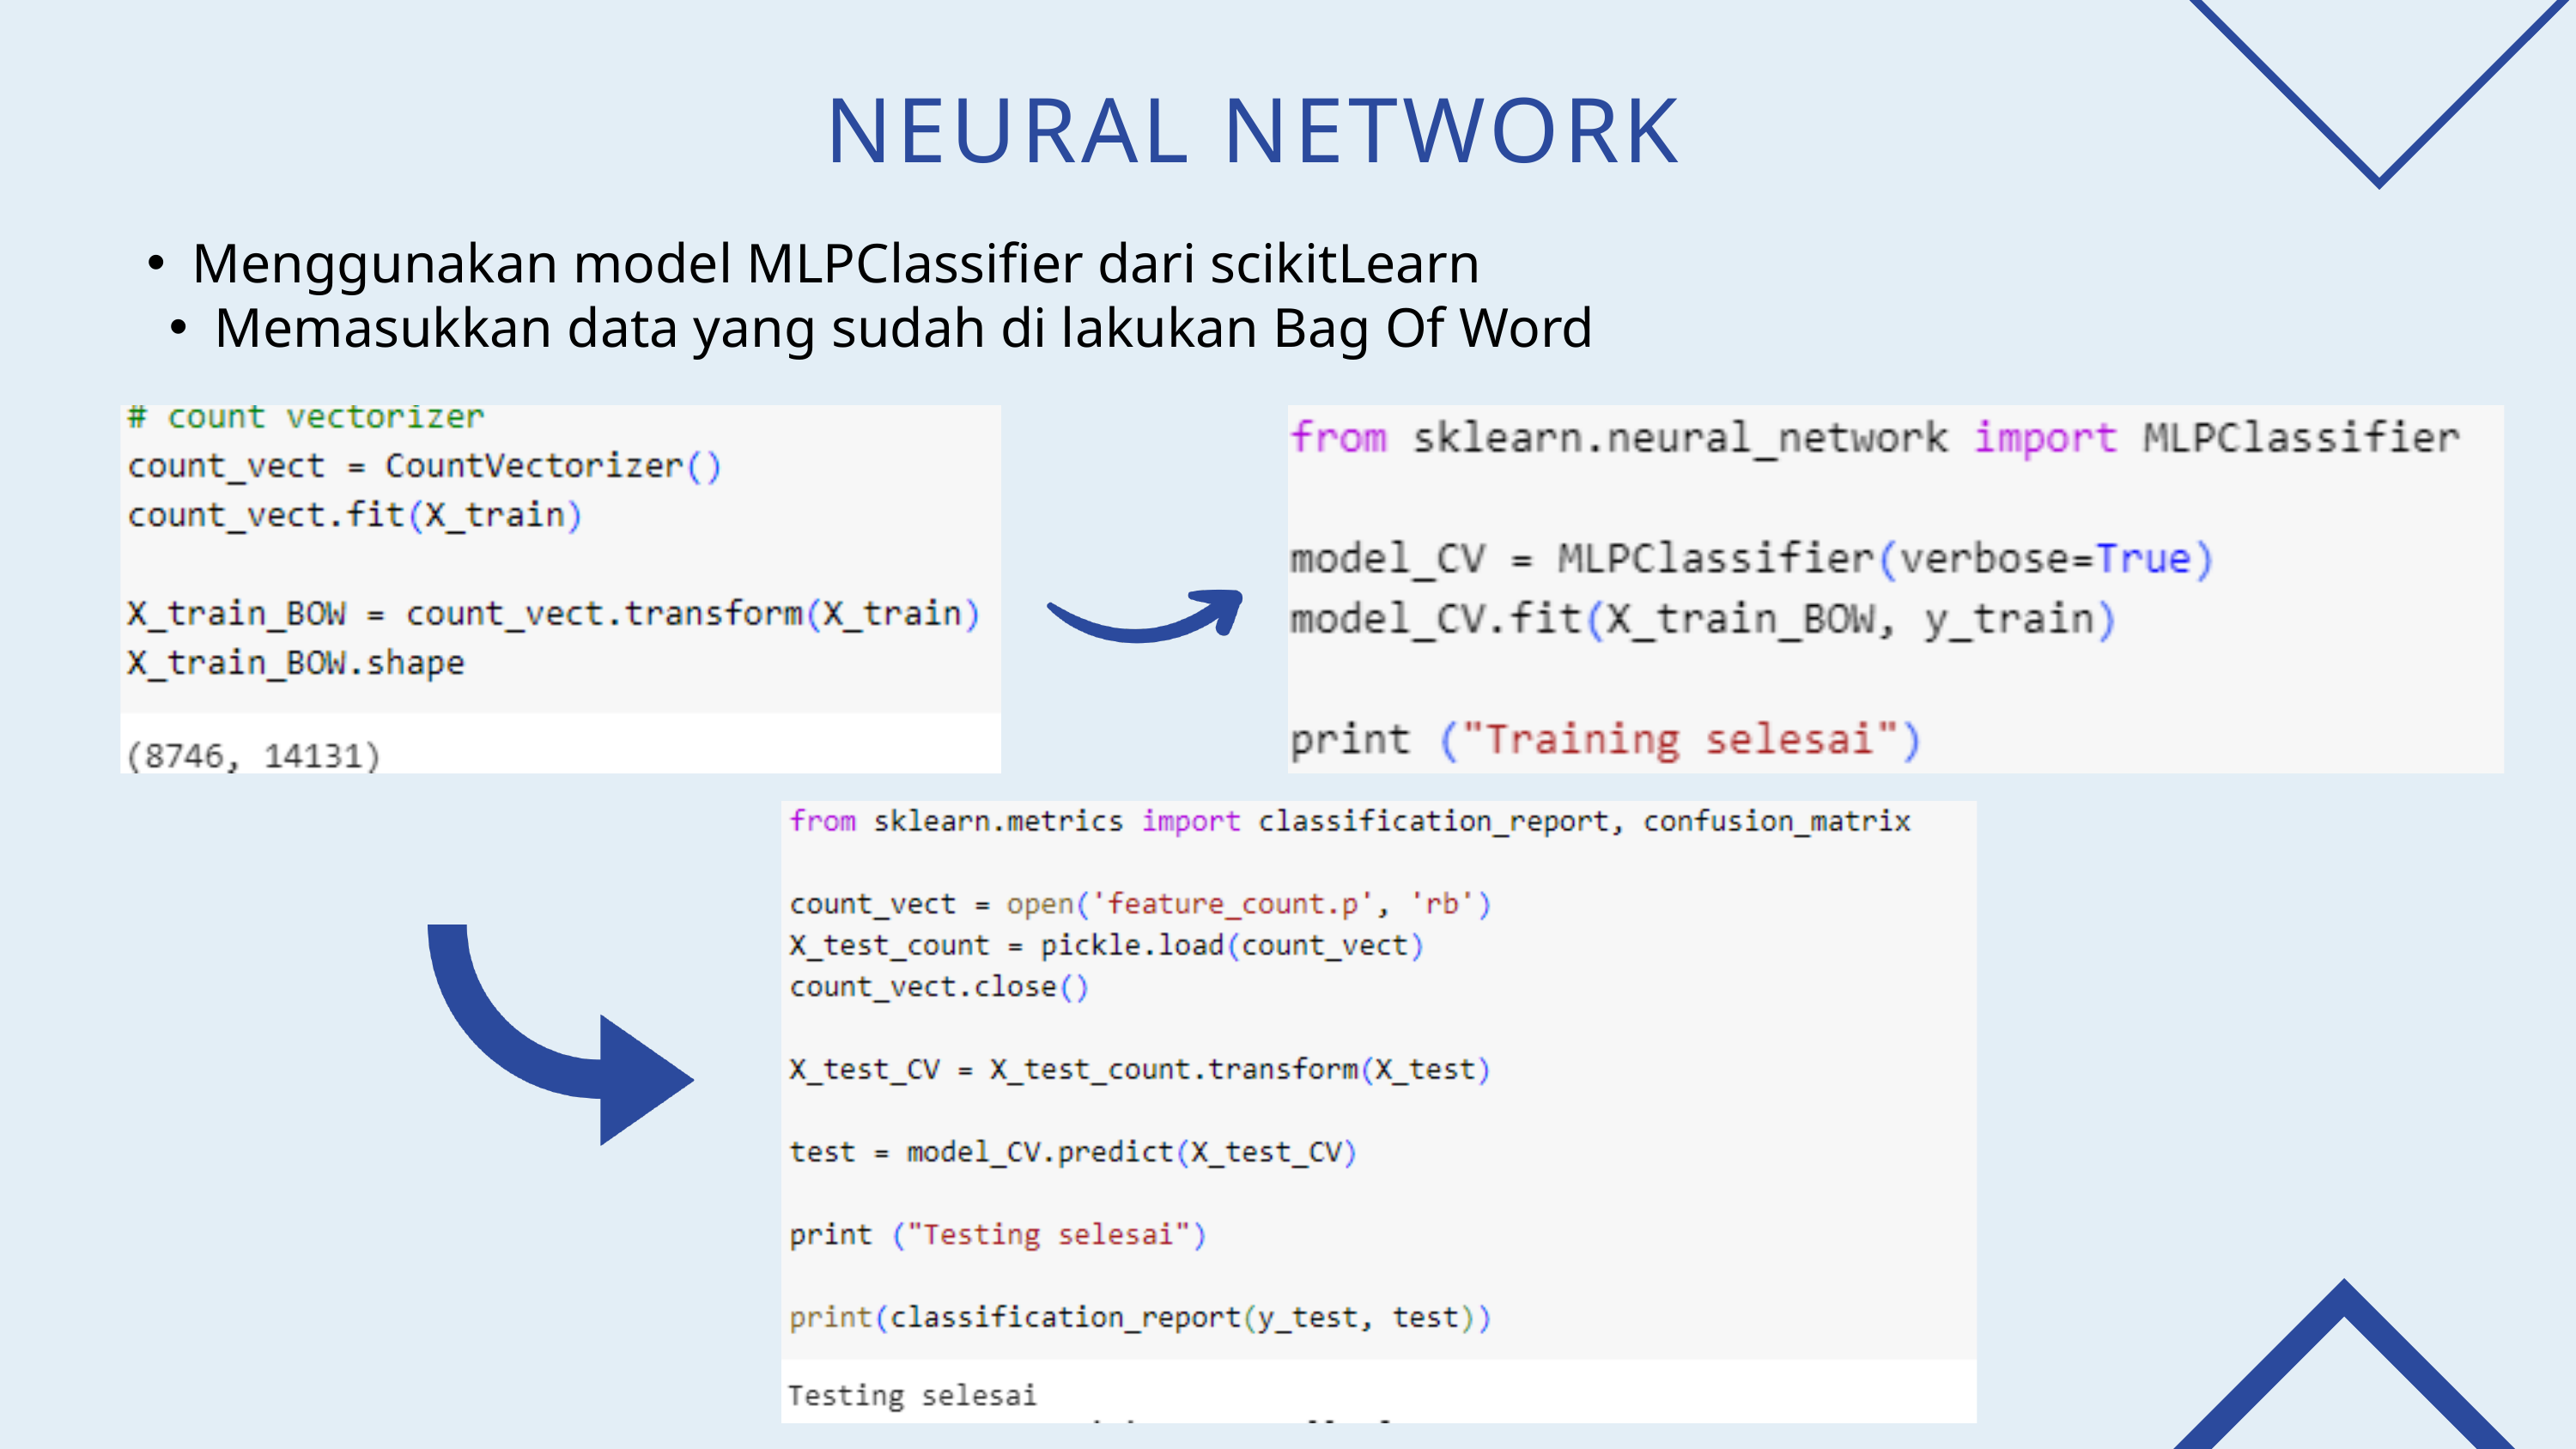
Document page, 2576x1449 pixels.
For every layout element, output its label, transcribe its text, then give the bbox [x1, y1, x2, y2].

text_box [428, 925, 695, 1146]
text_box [2245, 0, 2514, 135]
text_box [1288, 405, 2505, 773]
text_box Menggunakan model MLPClassifier dari scikitLearn [50, 218, 1548, 282]
text_box NEURAL NETWORK [644, 86, 1861, 181]
text_box [1045, 589, 1244, 653]
text_box [120, 405, 1001, 773]
text_box Memasukkan data yang sudah di lakukan Bag Of Word [50, 282, 1670, 359]
text_box [781, 801, 1978, 1423]
